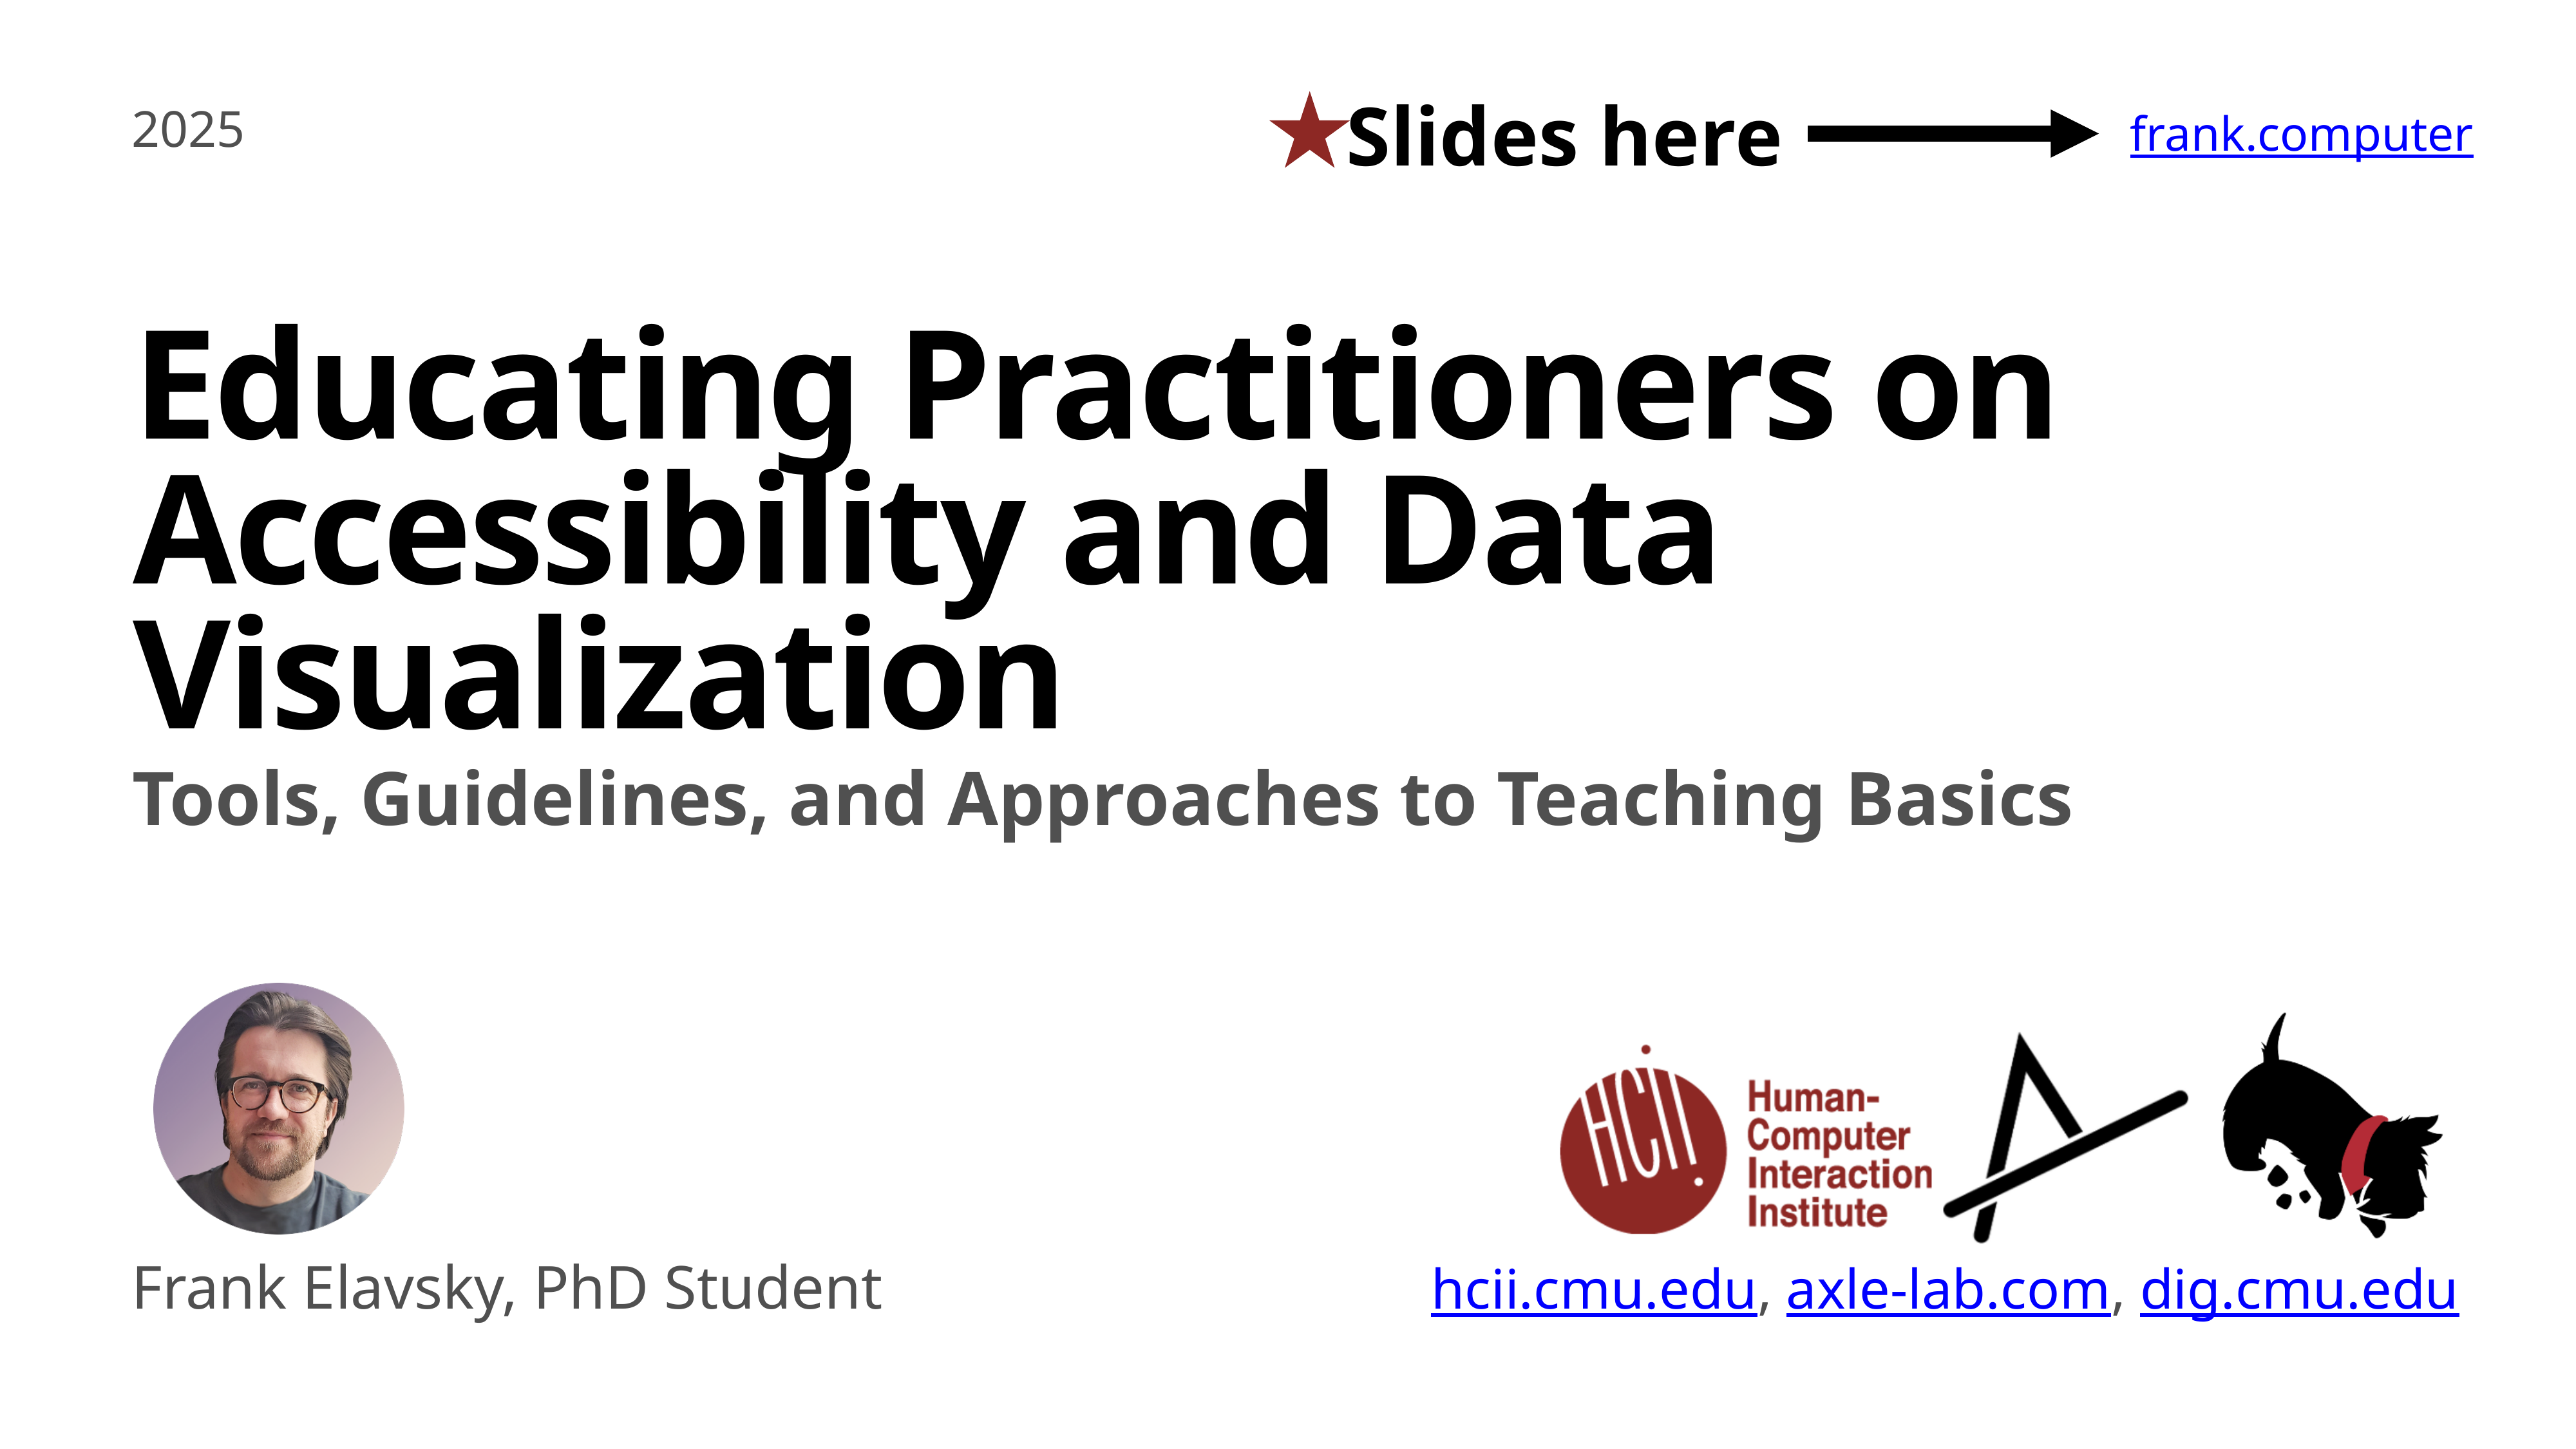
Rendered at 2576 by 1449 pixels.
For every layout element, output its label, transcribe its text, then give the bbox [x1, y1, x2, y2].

text_box [1269, 91, 1350, 168]
picture [1546, 994, 2471, 1260]
text_box Slides here [1341, 80, 1788, 187]
title Educating Practitioners on Accessibility and Data Visualization [127, 271, 2449, 746]
text_box hcii.cmu.edu, axle-lab.com, dig.cmu.edu [1360, 1251, 2479, 1329]
picture [153, 982, 405, 1235]
text_box Frank Elavsky, PhD Student [127, 1253, 1195, 1331]
text_box frank.computer [1788, 100, 2479, 167]
text_box Tools, Guidelines, and Approaches to Teaching Basics [127, 746, 2449, 846]
text_box [1808, 129, 2099, 138]
text_box 2025 [127, 100, 1245, 167]
